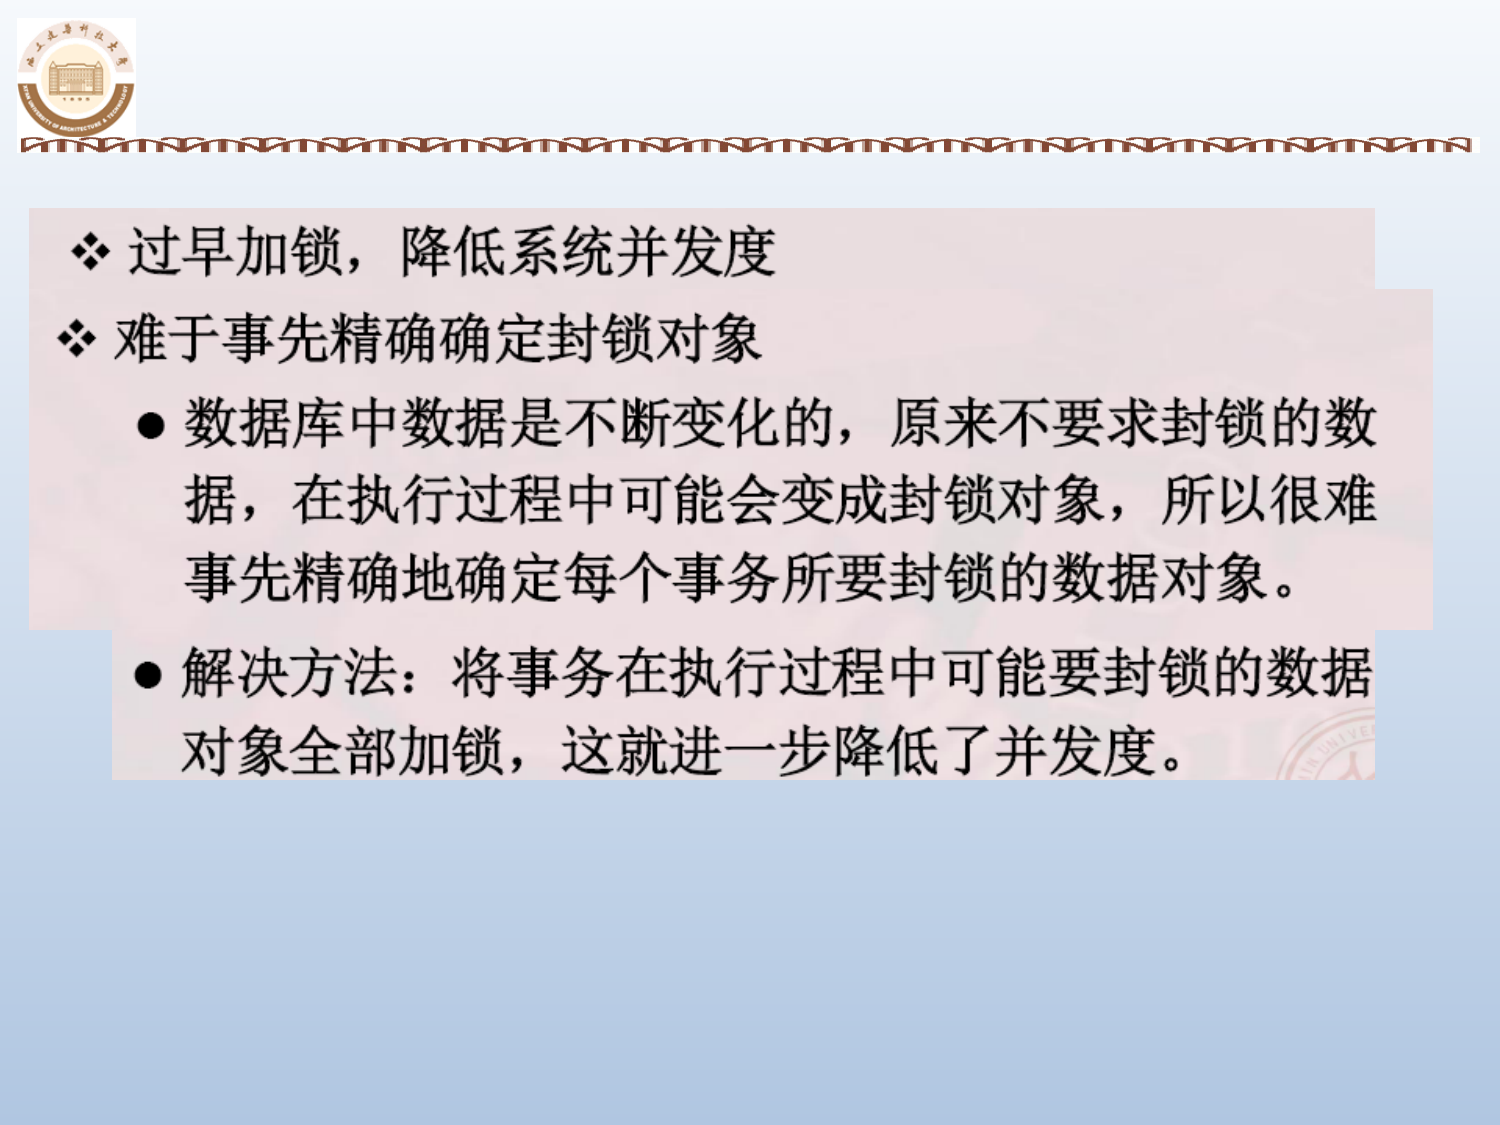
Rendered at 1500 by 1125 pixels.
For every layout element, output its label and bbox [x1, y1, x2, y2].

picture [29, 207, 1433, 781]
picture [17, 18, 1480, 153]
